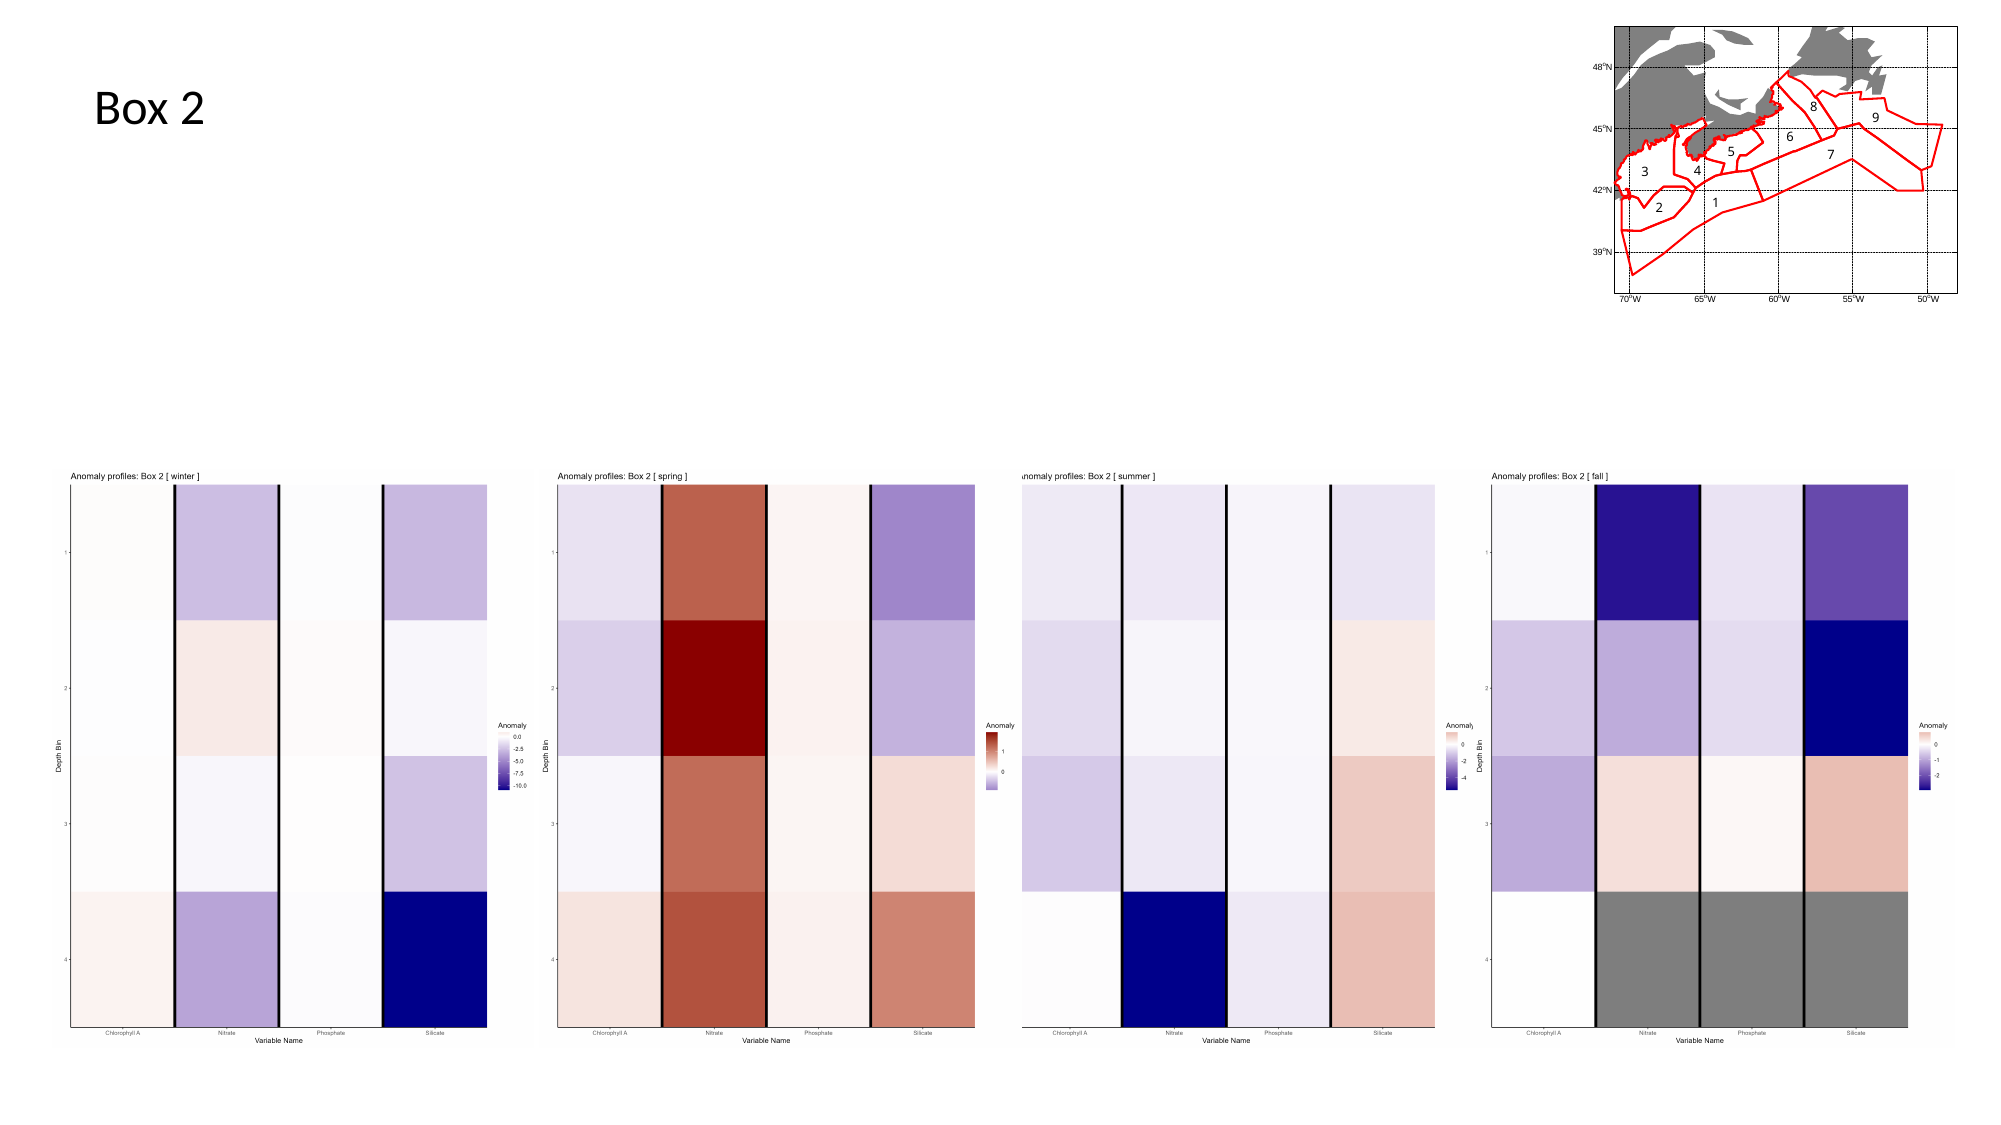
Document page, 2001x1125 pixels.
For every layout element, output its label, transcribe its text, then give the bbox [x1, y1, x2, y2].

picture [1557, 0, 2000, 332]
text_box Box 2 [79, 67, 412, 143]
picture [539, 469, 1955, 1048]
picture [52, 469, 534, 1048]
